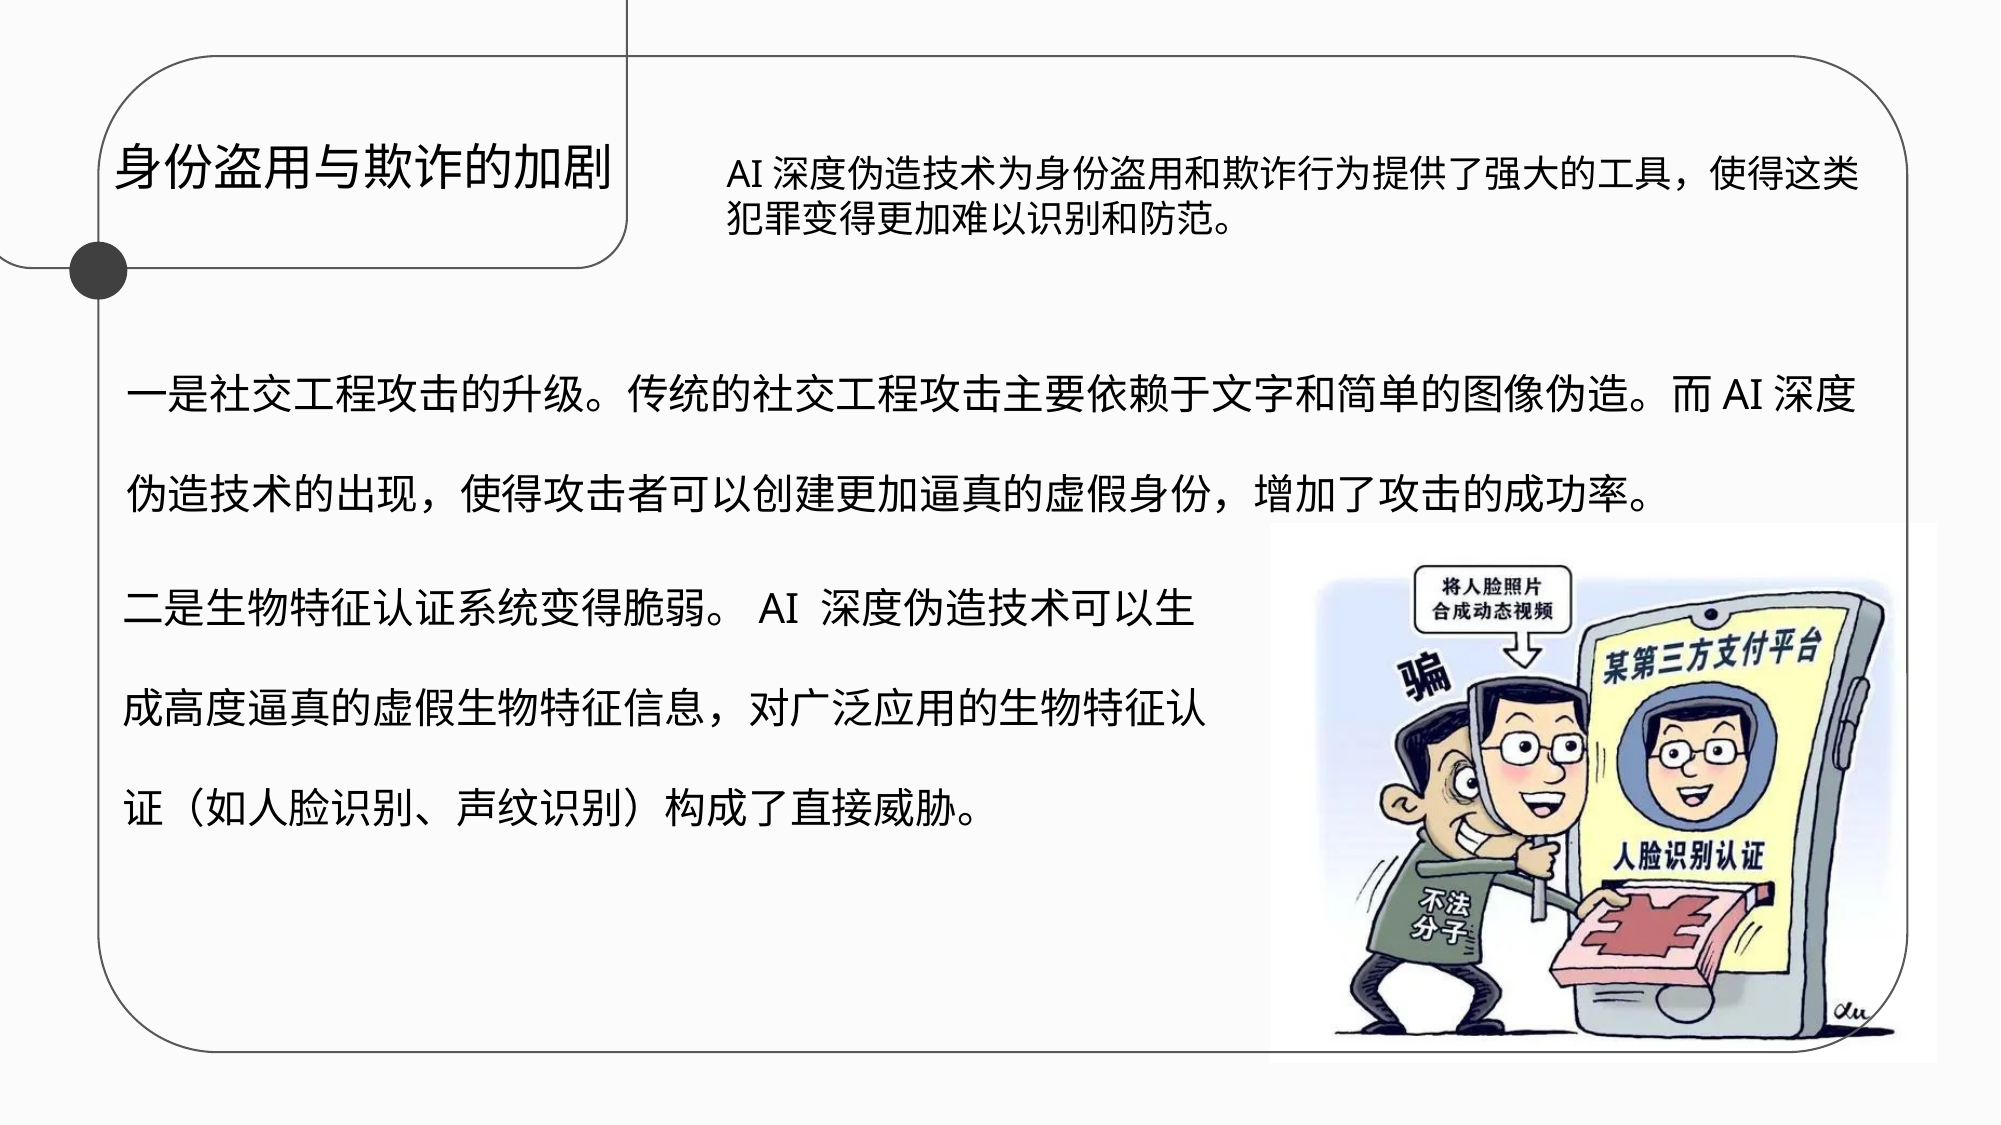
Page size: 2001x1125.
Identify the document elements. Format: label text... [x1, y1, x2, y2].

text_box [97, 55, 1909, 1054]
text_box 身份盗用与欺诈的加剧 [98, 127, 1109, 203]
text_box AI深度伪造技术为身份盗用和欺诈行为提供了强大的工具，使得这类犯罪变得更加难以识别和防范。 [711, 142, 1882, 248]
picture [1270, 523, 1937, 1063]
text_box [68, 240, 129, 301]
text_box [0, 0, 628, 270]
text_box 一是社交工程攻击的升级。传统的社交工程攻击主要依赖于文字和简单的图像伪造。而AI深度伪造技术的出现，使得攻击者可以创建更加逼真的虚假身份，增加了攻击的成功率。 [111, 310, 1893, 626]
text_box 二是生物特征认证系统变得脆弱。AI 深度伪造技术可以生成高度逼真的虚假生物特征信息，对广泛应用的生物特征认证（如人脸识别、声纹识别）构成了直接威胁。 [107, 524, 1251, 840]
